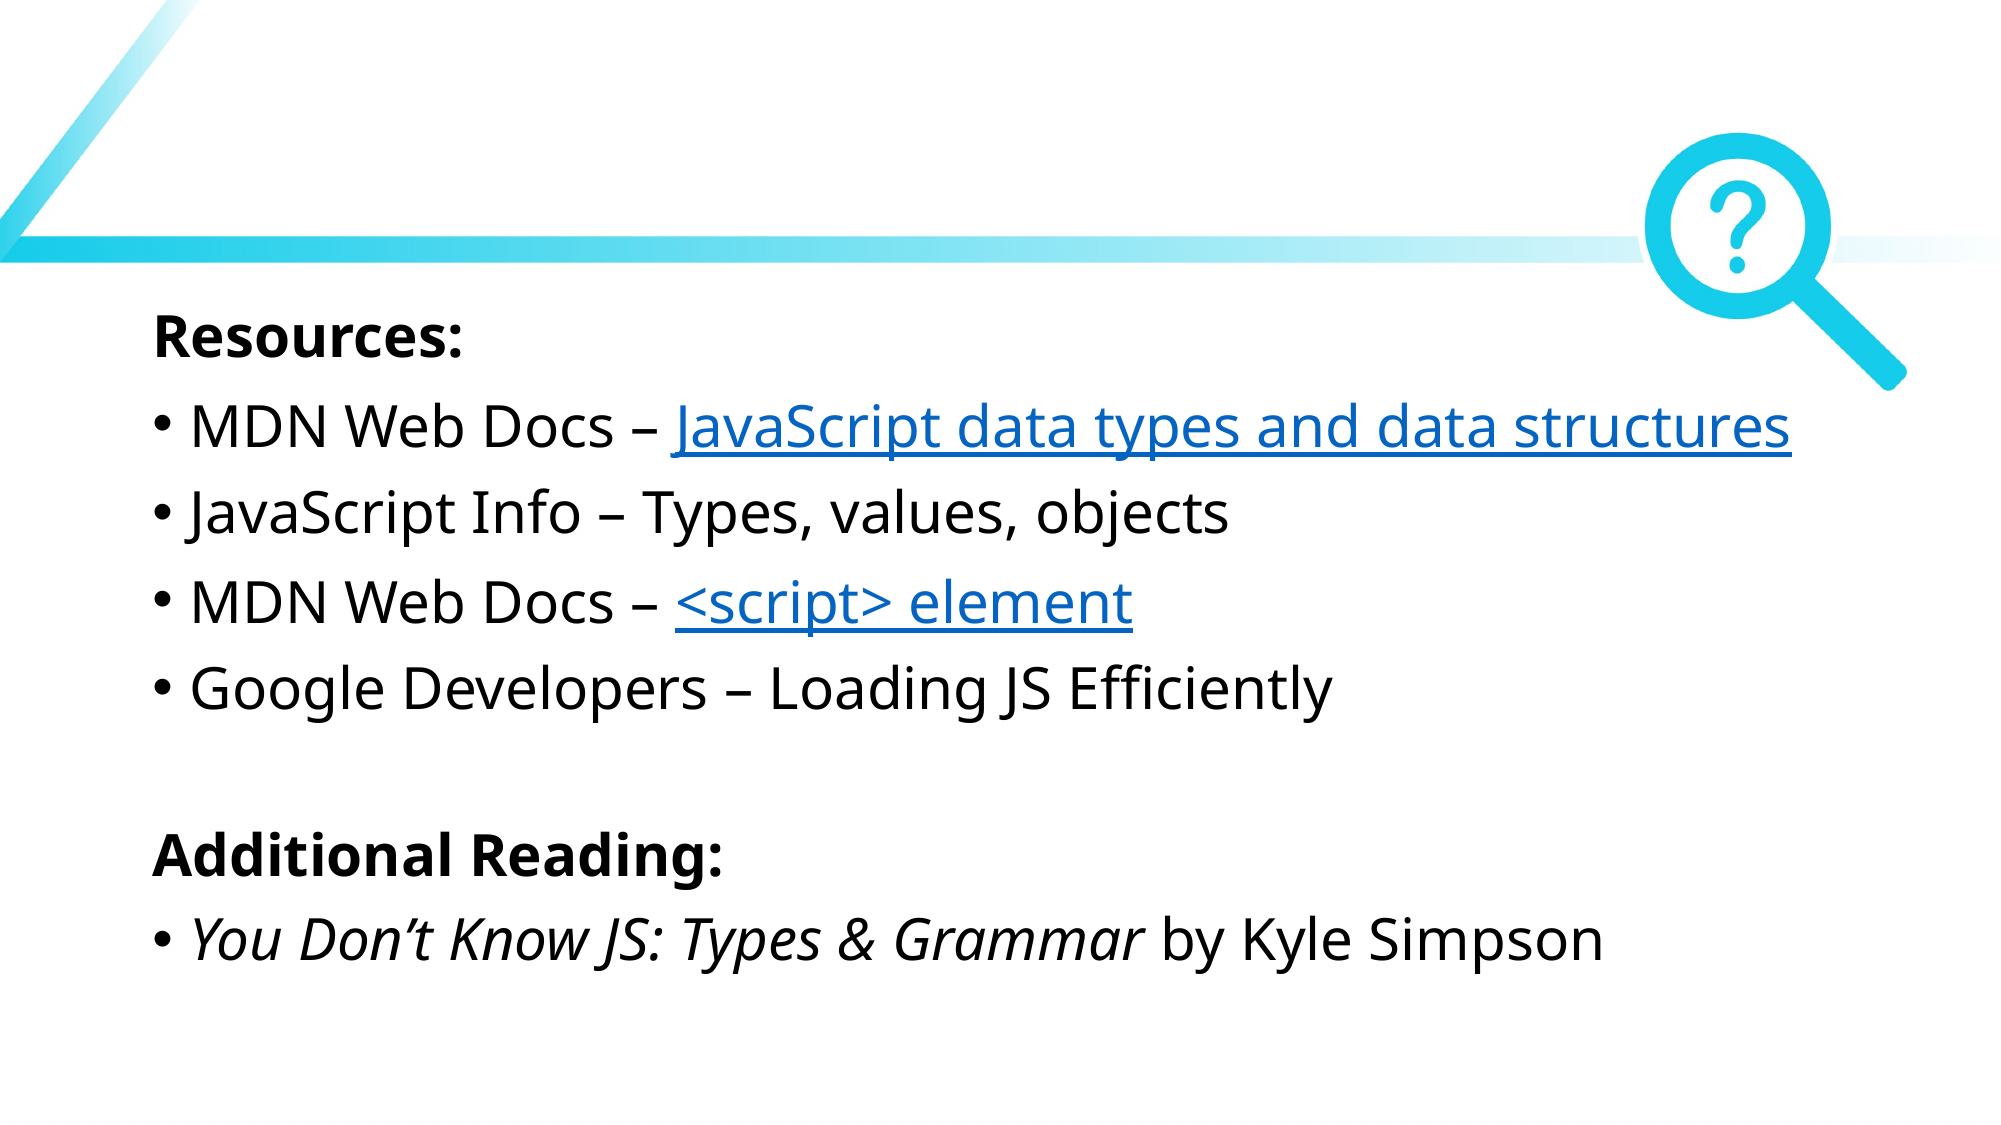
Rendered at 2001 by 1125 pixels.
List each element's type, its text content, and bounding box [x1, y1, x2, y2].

picture [0, 0, 2000, 1125]
list Resources: MDN Web Docs – JavaScript data types and data structures JavaScript Info – Types, values, objects MDN Web Docs – <script> element Google Developers – Loading JS Efficiently Additional Reading: You Don’t Know JS: Types & Grammar by Kyle Simpson [137, 299, 1863, 1014]
